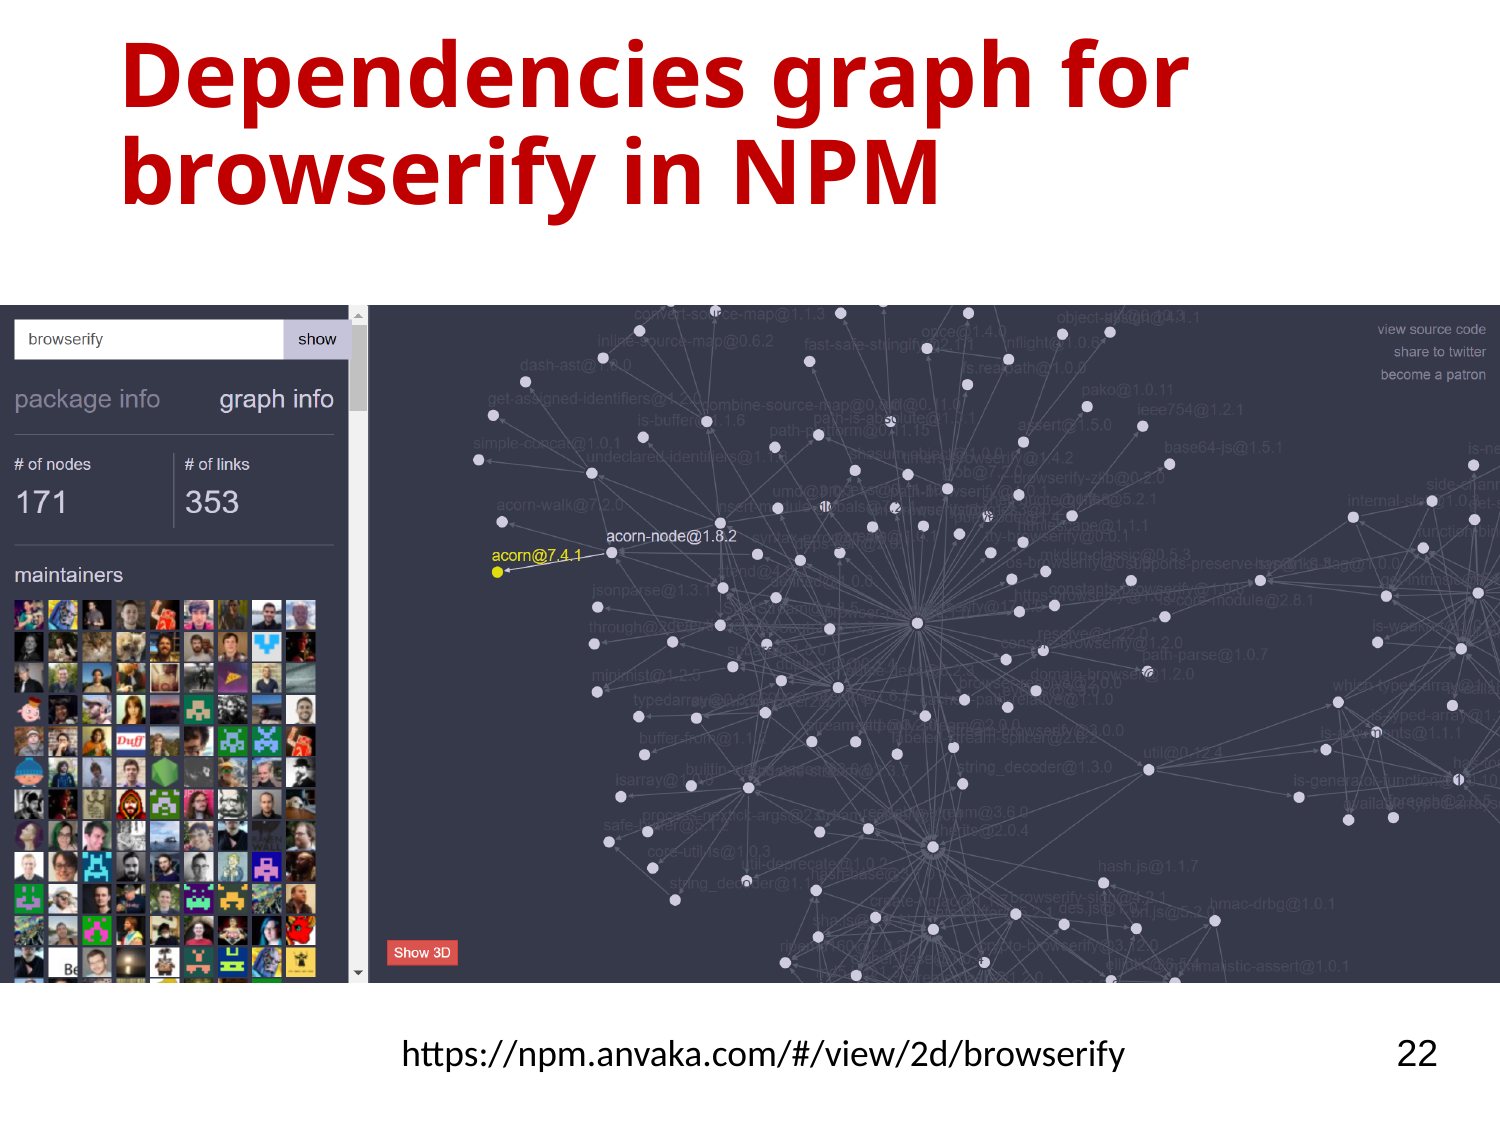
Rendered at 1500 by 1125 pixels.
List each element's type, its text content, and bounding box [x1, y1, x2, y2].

title Dependencies graph for browserify in NPM [0, 0, 1500, 255]
slide_number 22 [1276, 1000, 1454, 1103]
text_box https://npm.anvaka.com/#/view/2d/browserify [386, 1021, 1225, 1081]
picture [0, 305, 1500, 983]
